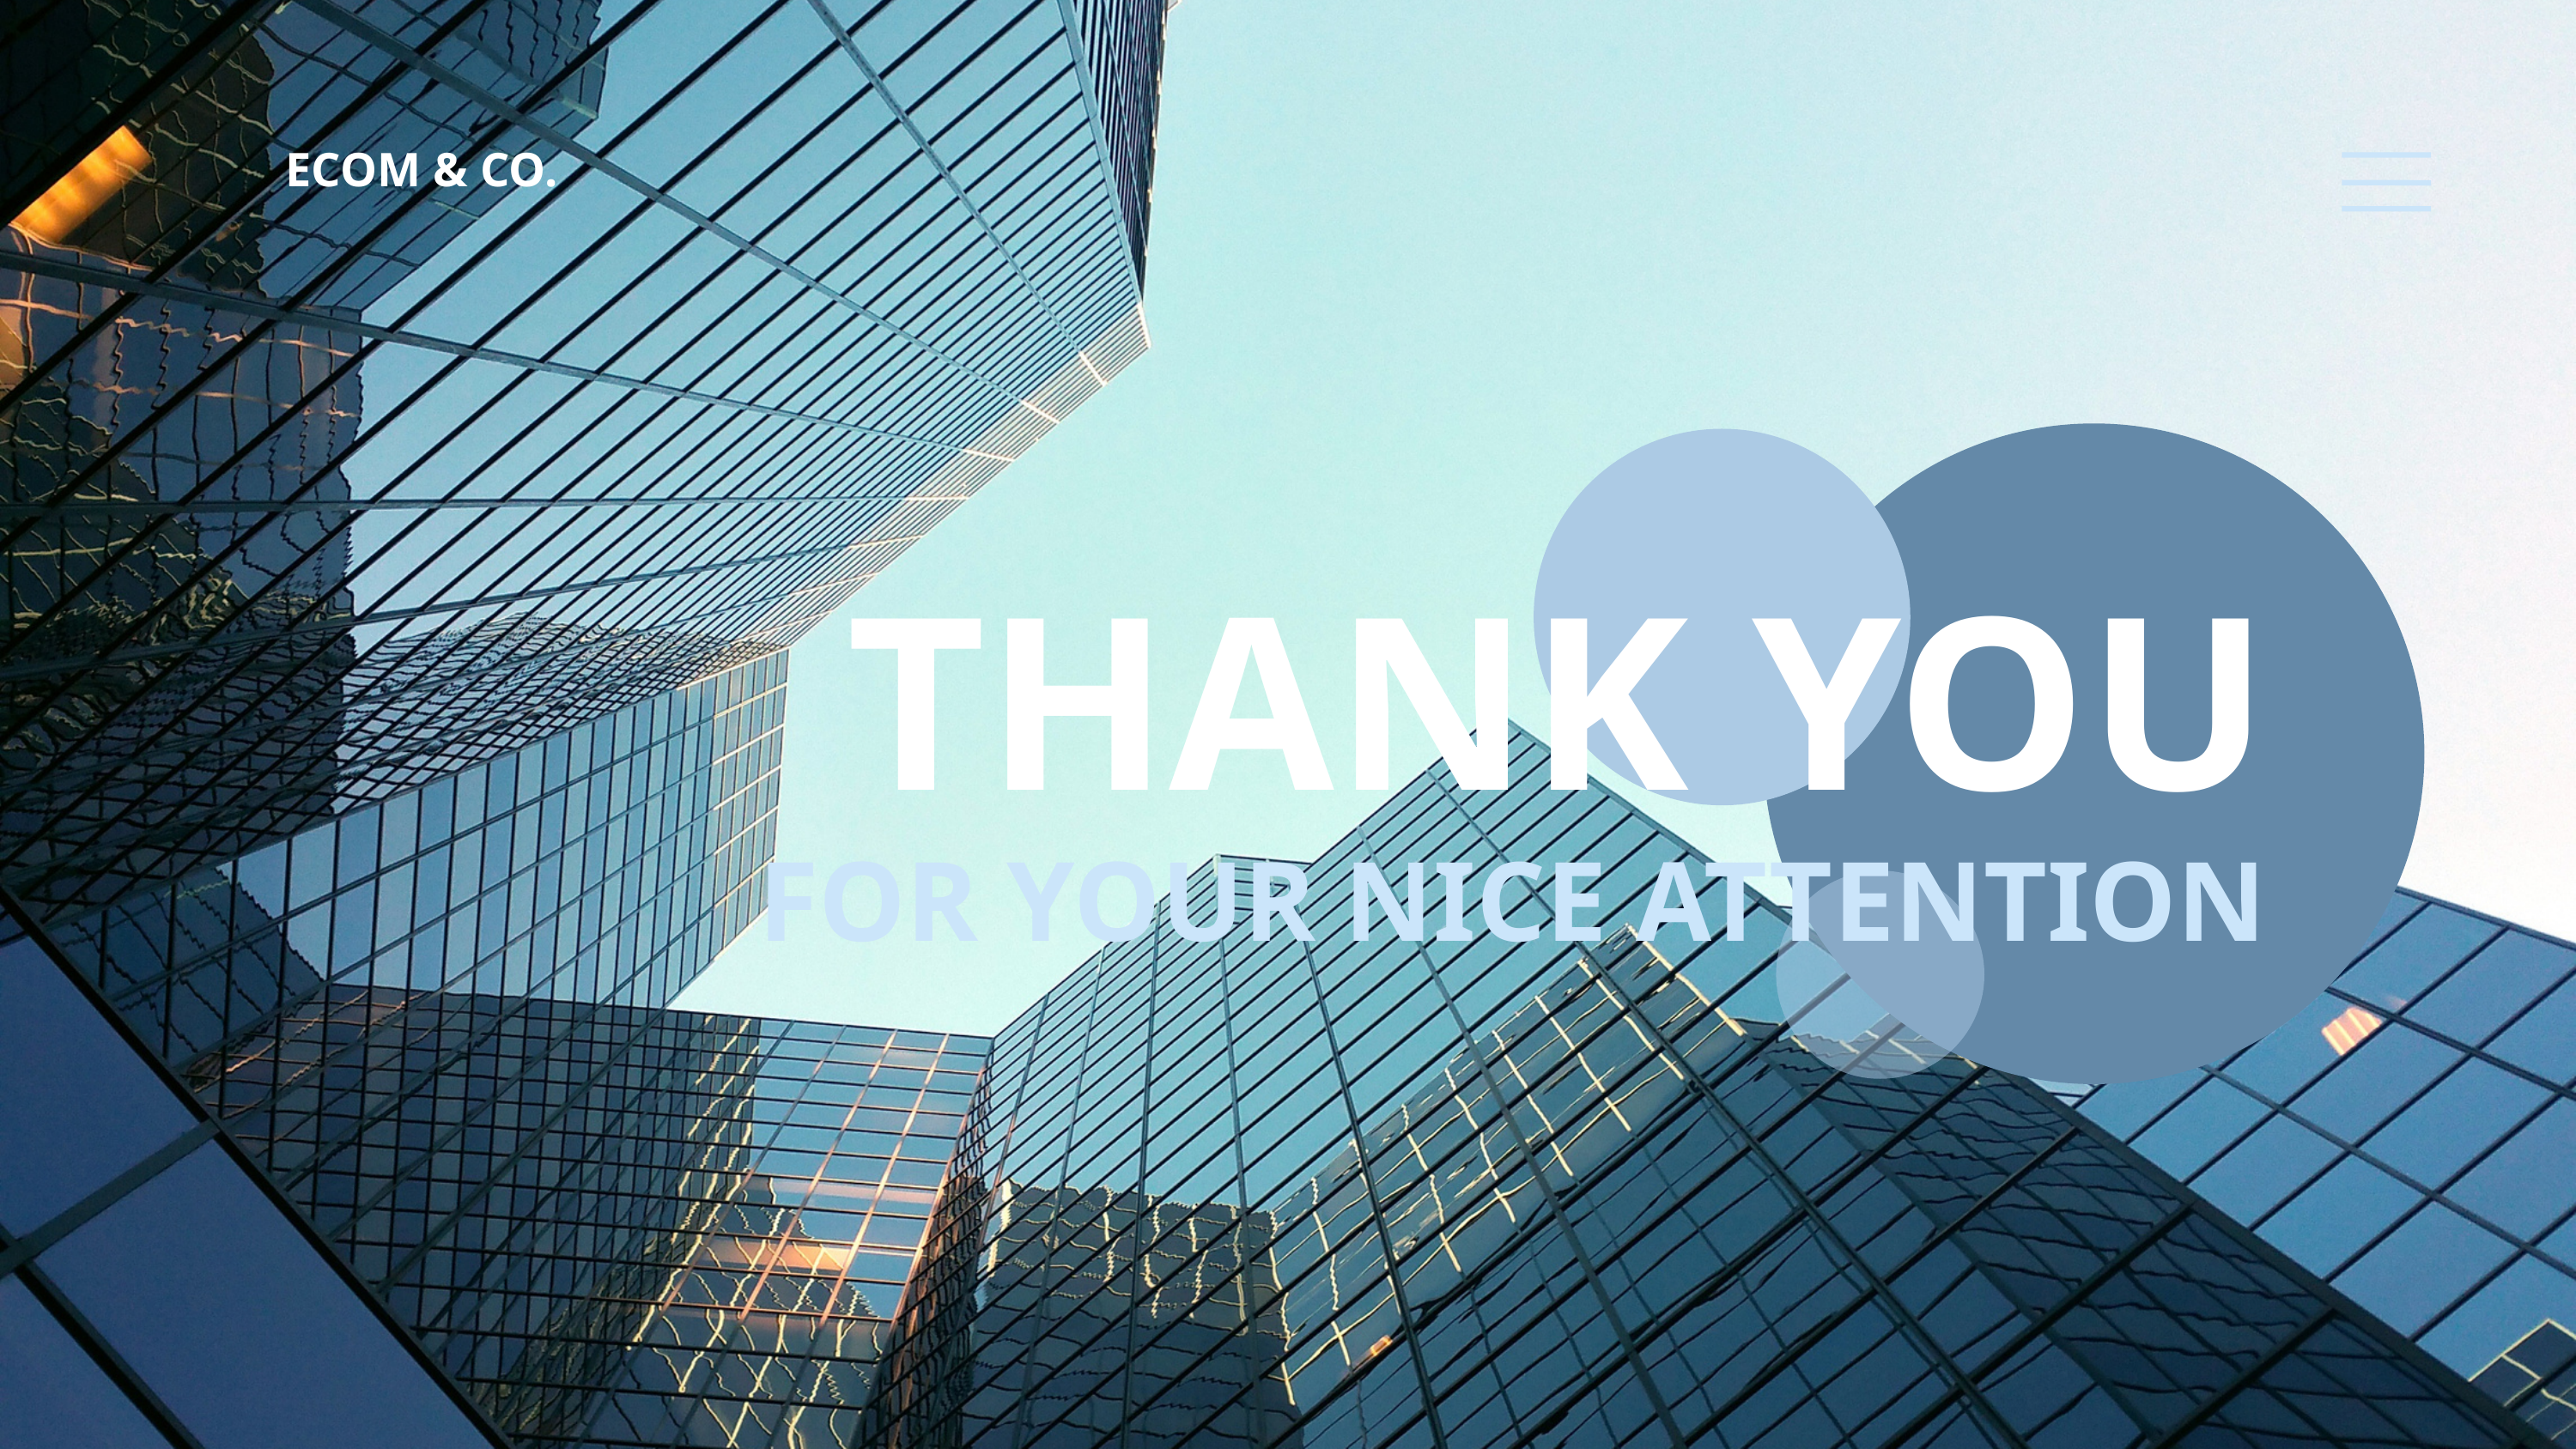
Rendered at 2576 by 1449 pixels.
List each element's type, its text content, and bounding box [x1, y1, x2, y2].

text_box [0, 0, 2576, 1449]
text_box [1763, 423, 2425, 1085]
text_box FOR YOUR NICE ATTENTION [499, 809, 1759, 964]
text_box THANK YOU [604, 502, 1529, 809]
text_box ECOM & CO. [285, 130, 730, 197]
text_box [1533, 428, 1911, 806]
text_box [1776, 870, 1985, 1079]
